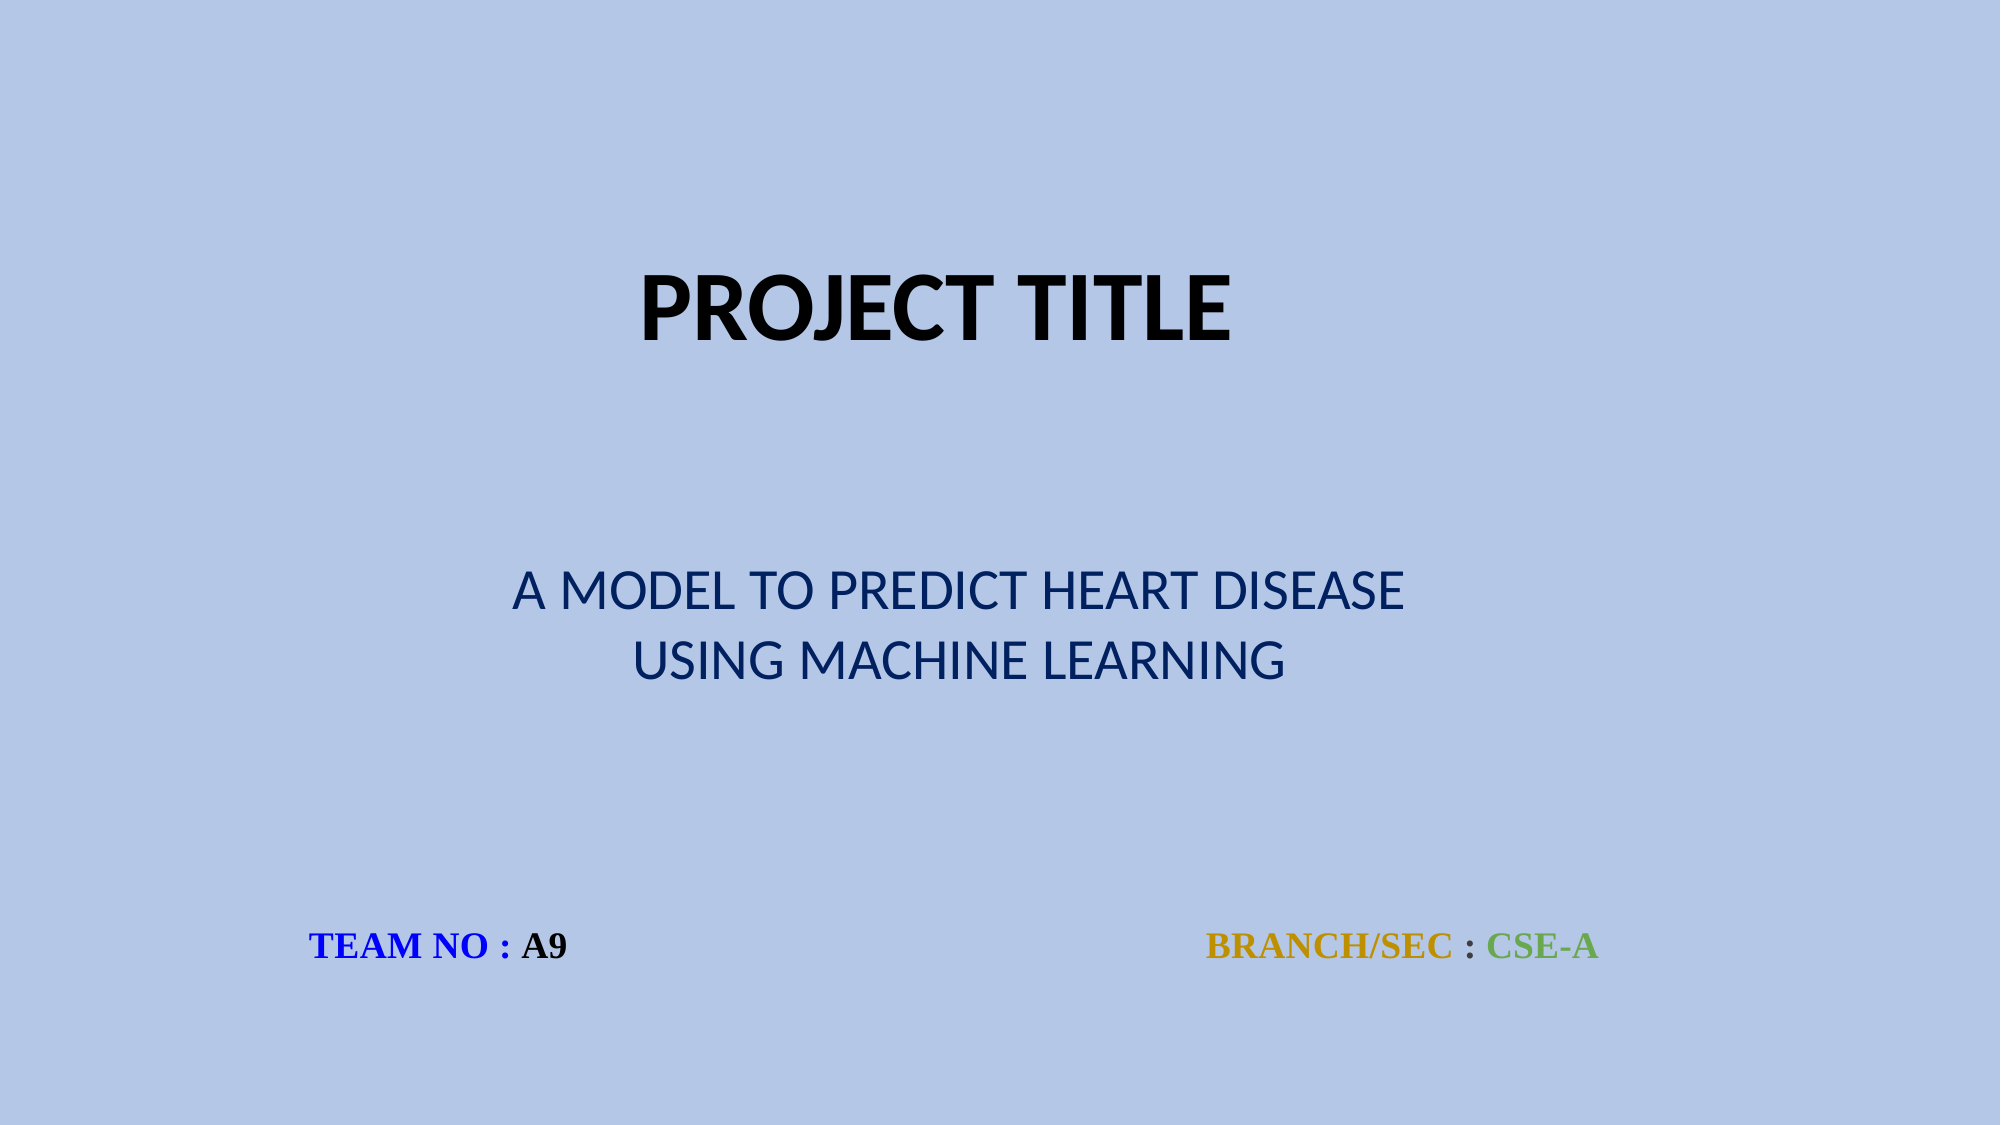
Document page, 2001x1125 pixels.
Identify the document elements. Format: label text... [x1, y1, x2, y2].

text_box BRANCH/SEC : CSE-A [1189, 913, 2000, 974]
text_box A MODEL TO PREDICT HEART DISEASE USING MACHINE LEARNING [459, 543, 1460, 699]
text_box TEAM NO : A9 [292, 913, 1016, 974]
text_box PROJECT TITLE [624, 233, 1625, 368]
